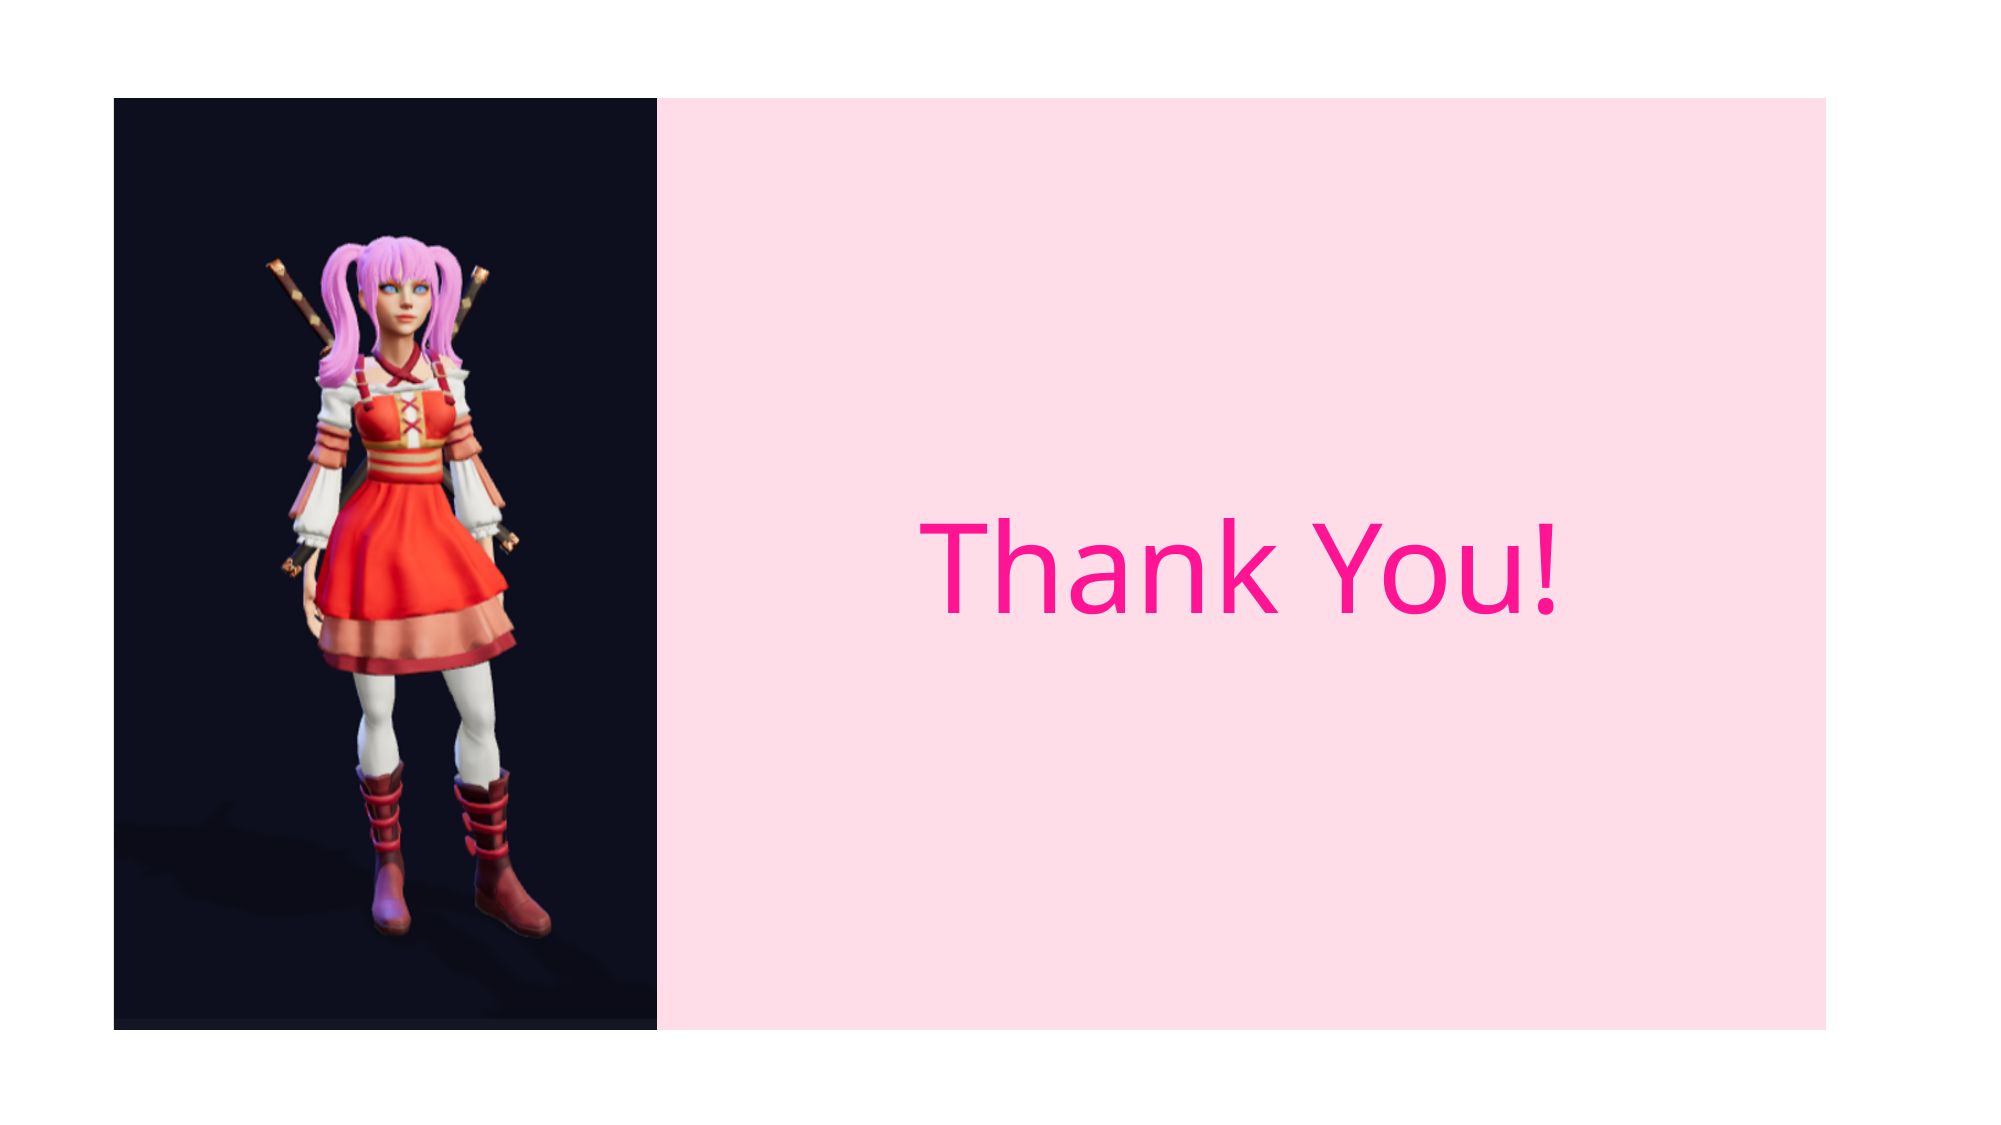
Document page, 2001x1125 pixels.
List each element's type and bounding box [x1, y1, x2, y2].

text_box [113, 98, 1826, 1030]
